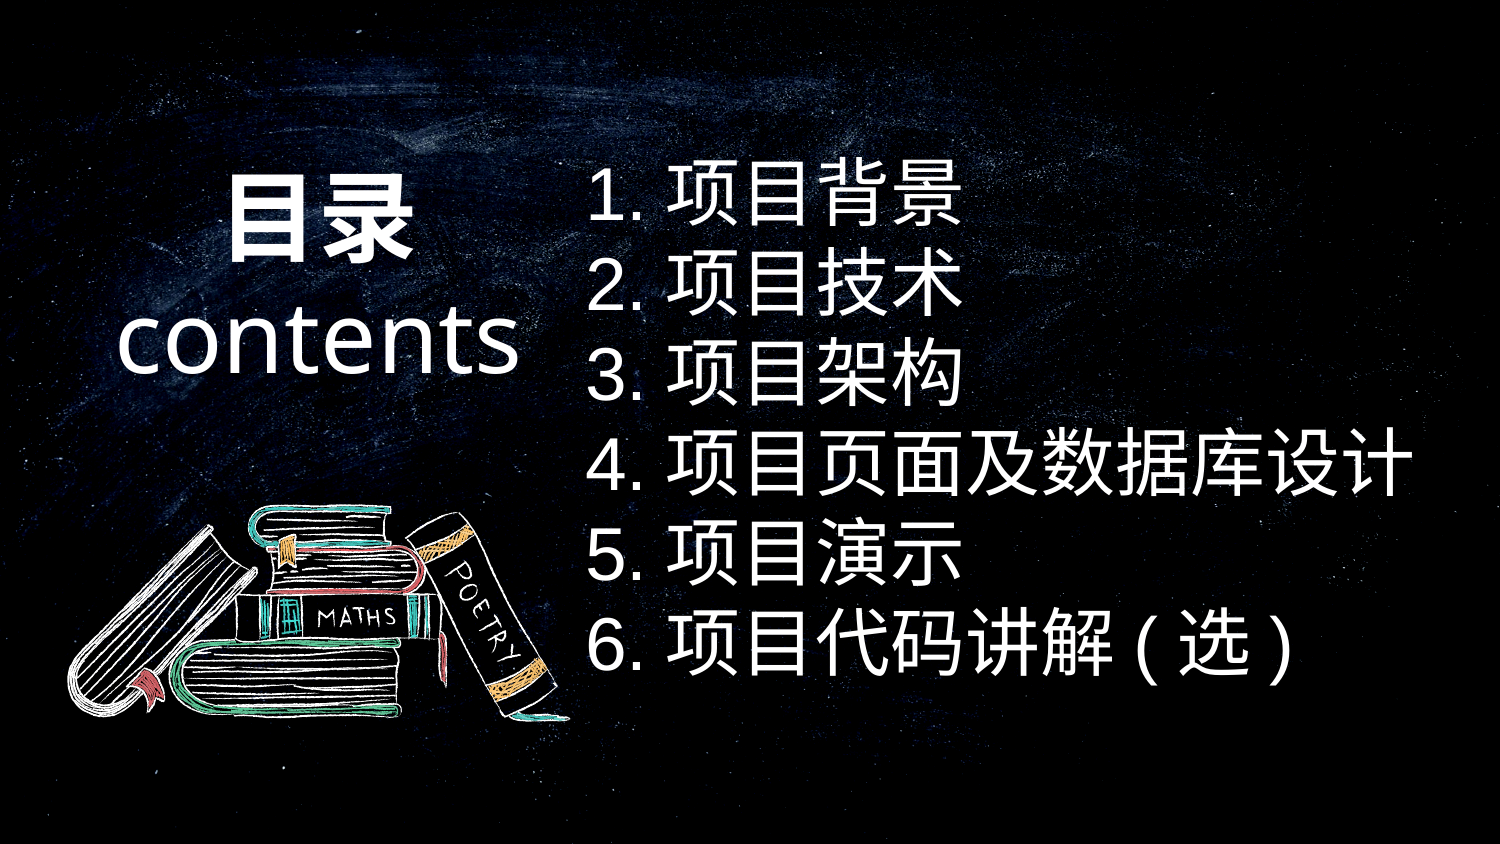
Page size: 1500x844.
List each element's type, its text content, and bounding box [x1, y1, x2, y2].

text_box 目录 contents [88, 154, 550, 395]
text_box 1.项目背景 2.项目技术 3.项目架构 4.项目页面及数据库设计 5.项目演示 6.项目代码讲解(选) [570, 138, 1500, 783]
picture [0, 0, 1500, 844]
